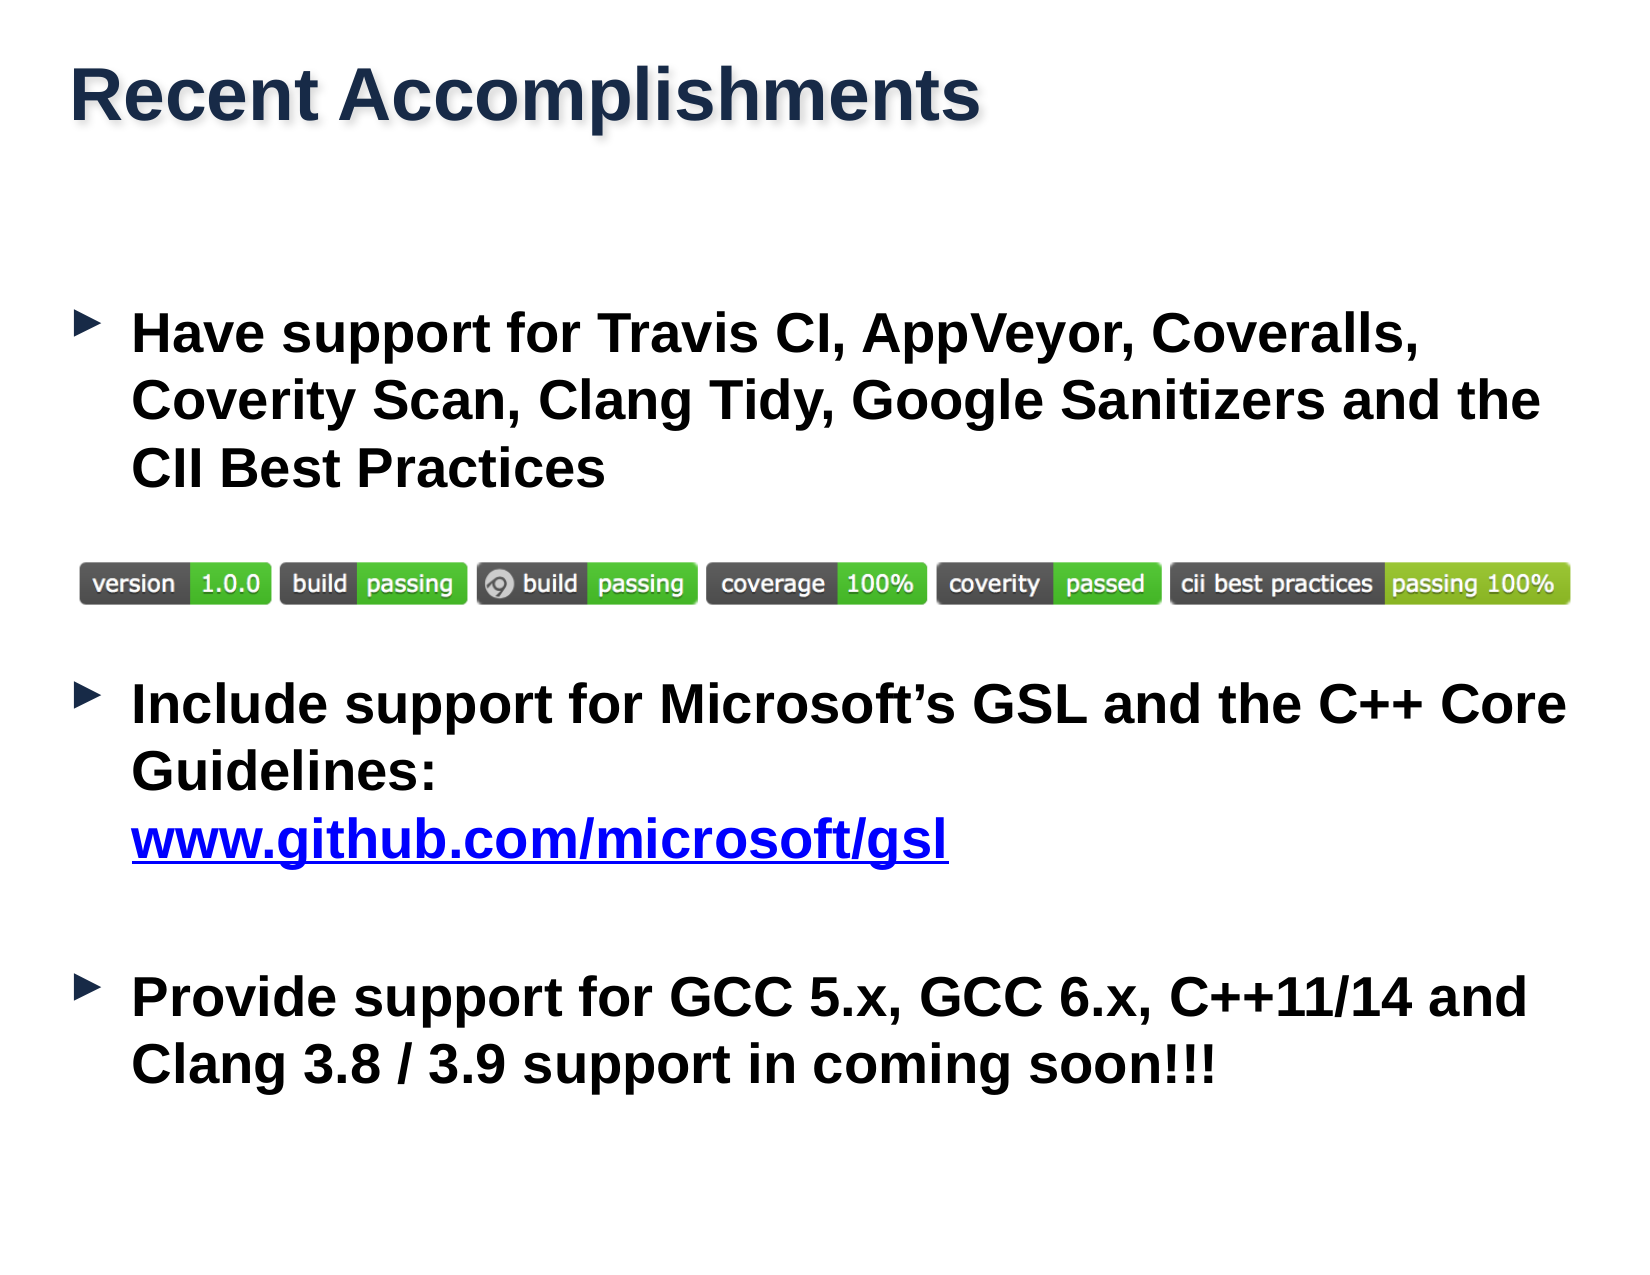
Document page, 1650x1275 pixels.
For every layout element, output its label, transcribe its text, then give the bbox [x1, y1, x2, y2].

list Recent Accomplishments [52, 34, 1188, 148]
picture [64, 537, 1584, 630]
list Have support for Travis CI, AppVeyor, Coveralls, Coverity Scan, Clang Tidy, Google Sanitizers and the CII Best Practices Include support for Microsoft’s GSL and the C++ Core Guidelines: www.github.com/microsoft/gsl Provide support for GCC 5.x, GCC 6.x, C++11/14 and Clang 3.8 / 3.9 support in coming soon!!! [52, 287, 1598, 1175]
